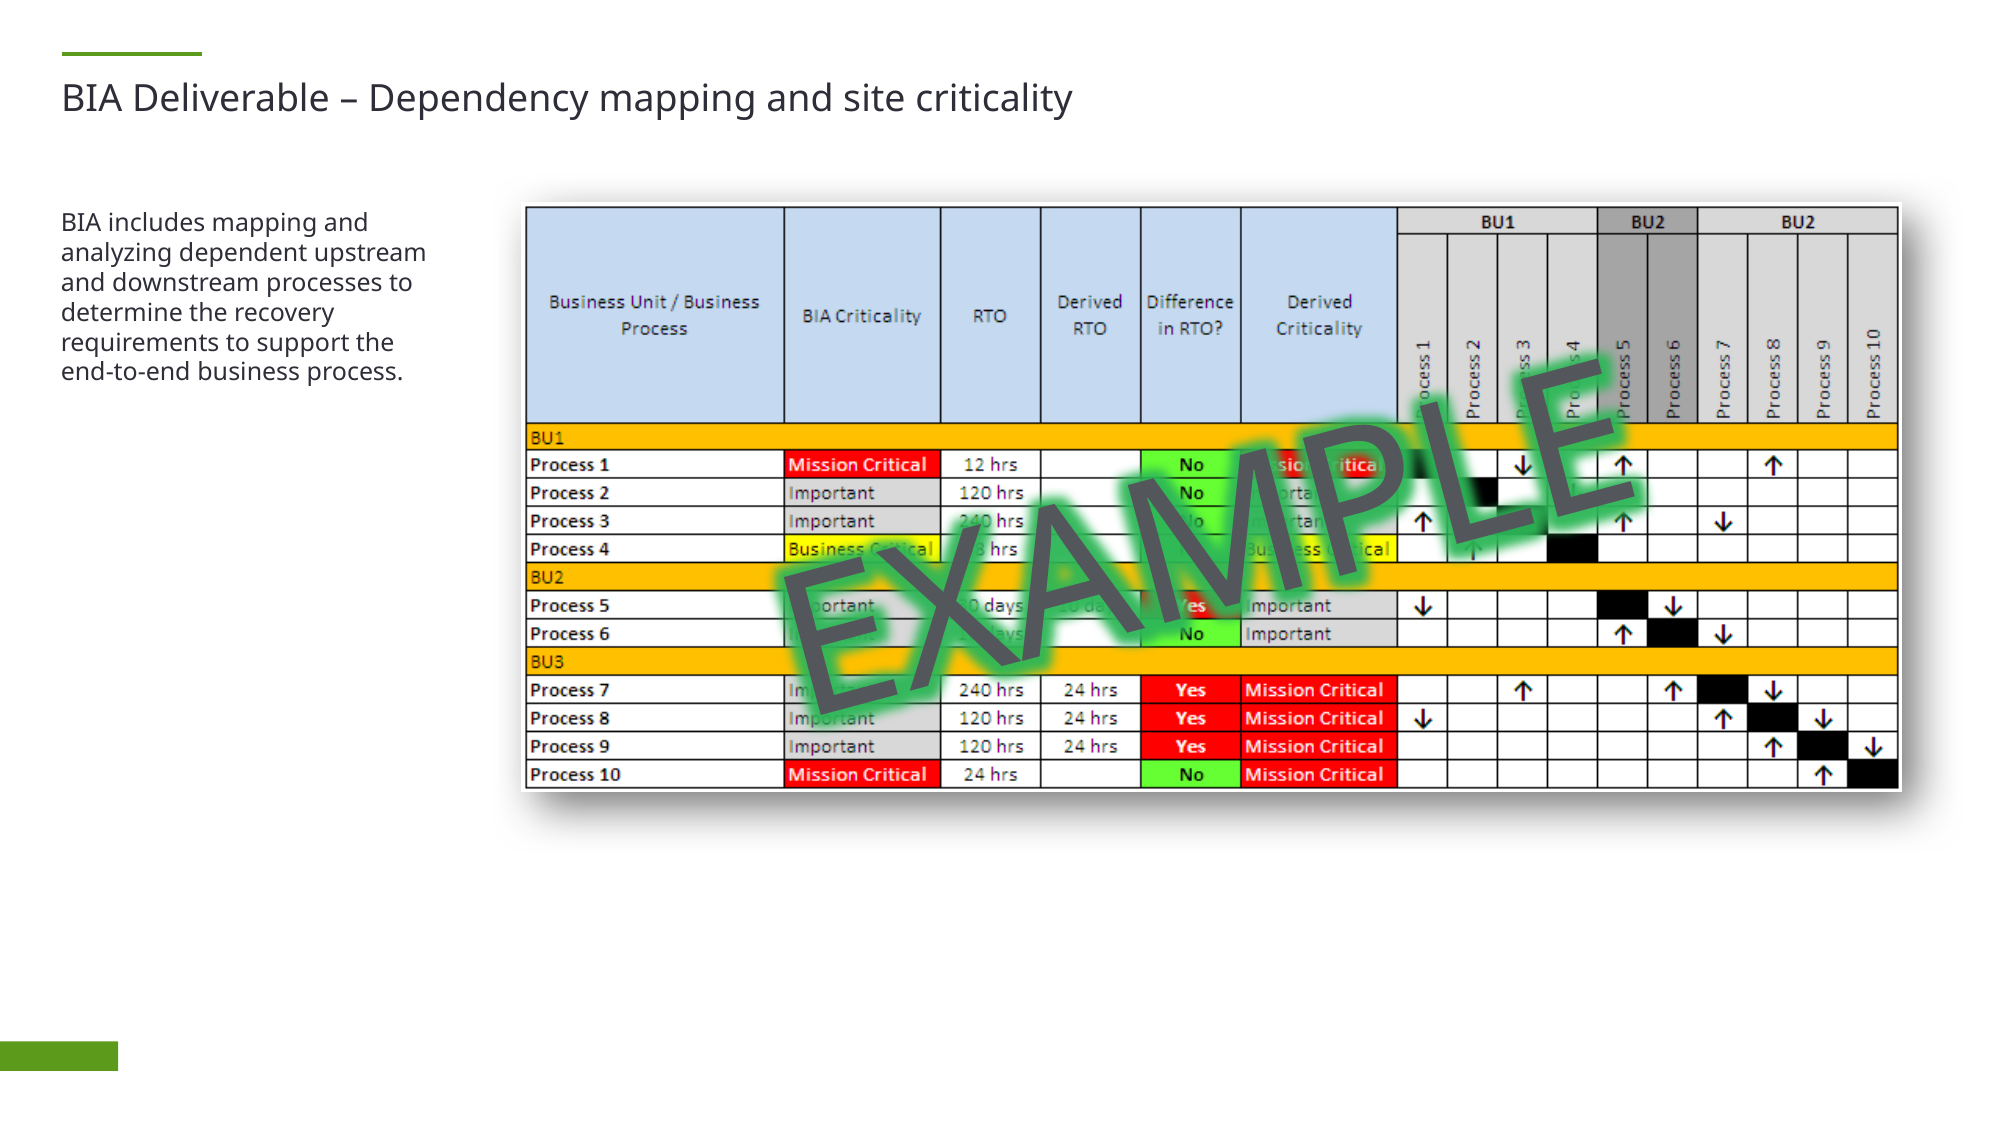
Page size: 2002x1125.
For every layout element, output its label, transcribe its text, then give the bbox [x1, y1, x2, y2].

text_box BIA includes mapping and analyzing dependent upstream and downstream processes to determine the recovery requirements to support the end-to-end business process. [60, 206, 444, 980]
title BIA Deliverable – Dependency mapping and site criticality [60, 73, 1813, 152]
picture [521, 202, 1902, 793]
